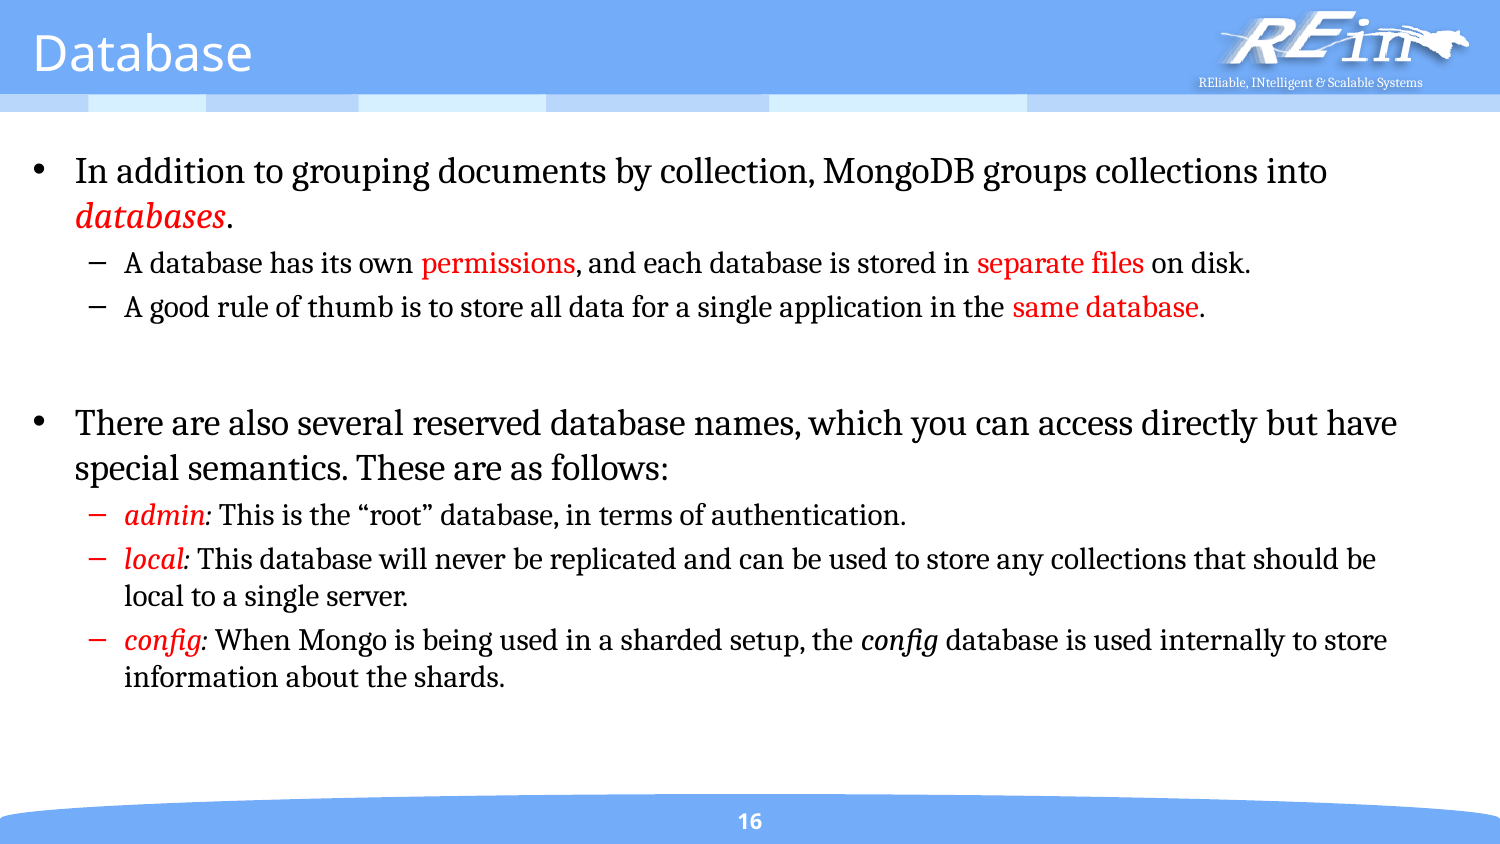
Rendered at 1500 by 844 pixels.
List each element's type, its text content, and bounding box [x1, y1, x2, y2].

list In addition to grouping documents by collection, MongoDB groups collections into databases. A database has its own permissions, and each database is stored in separate files on disk. A good rule of thumb is to store all data for a single application in the same database. There are also several reserved database names, which you can access directly but have special semantics. These are as follows: admin: This is the “root” database, in terms of authentication. local: This database will never be replicated and can be used to store any collections that should be local to a single server. config: When Mongo is being used in a sharded setup, the config database is used internally to store information about the shards. [17, 138, 1459, 786]
slide_number 16 [667, 802, 833, 842]
title Database [17, 17, 1136, 86]
